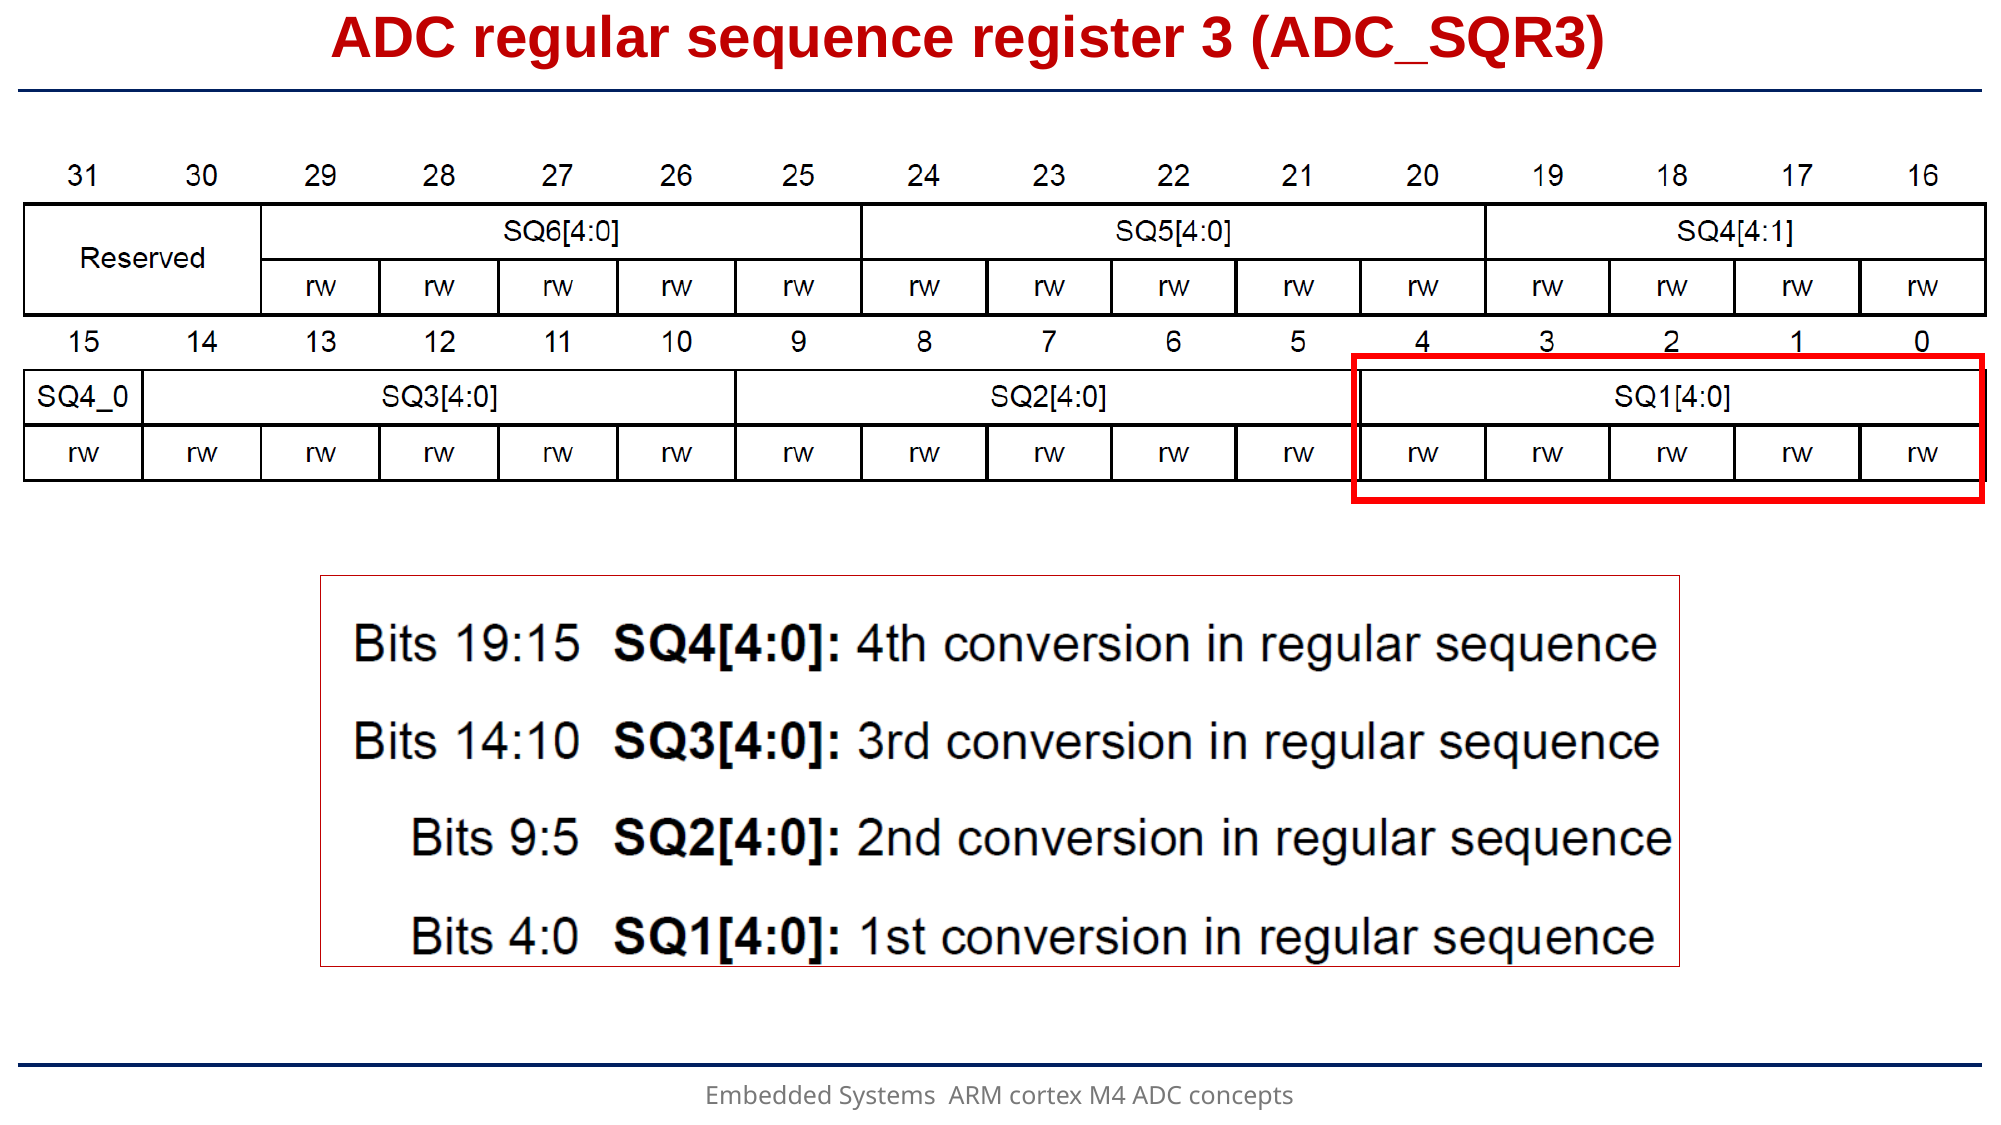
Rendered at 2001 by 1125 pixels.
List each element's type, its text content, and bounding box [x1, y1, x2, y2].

picture [319, 574, 1680, 968]
footer Embedded Systems ARM cortex M4 ADC concepts [662, 1066, 1338, 1125]
picture [0, 147, 2000, 502]
title ADC regular sequence register 3 (ADC_SQR3) [55, 0, 1882, 79]
